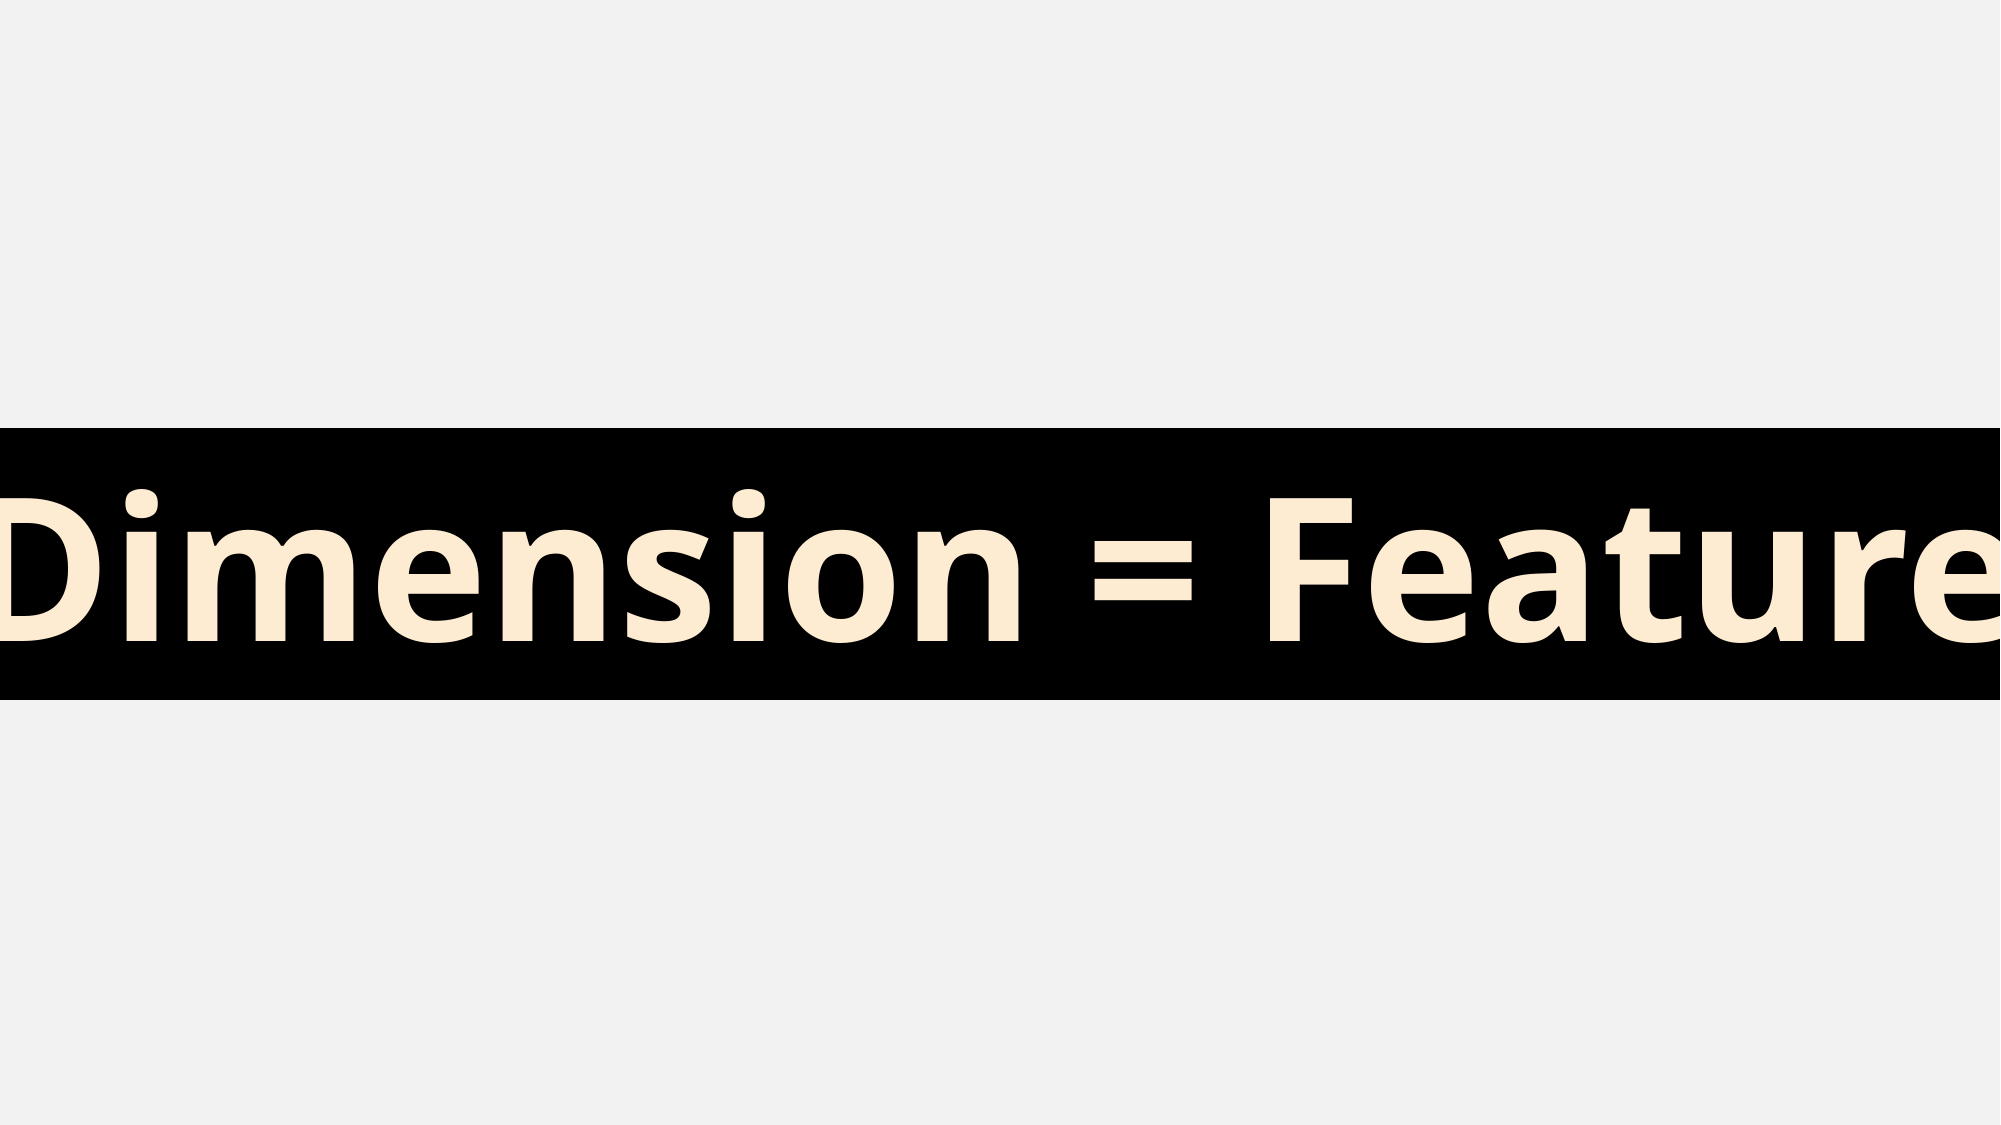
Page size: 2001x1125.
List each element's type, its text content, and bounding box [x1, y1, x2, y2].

text_box Dimension = Feature [0, 433, 2000, 689]
